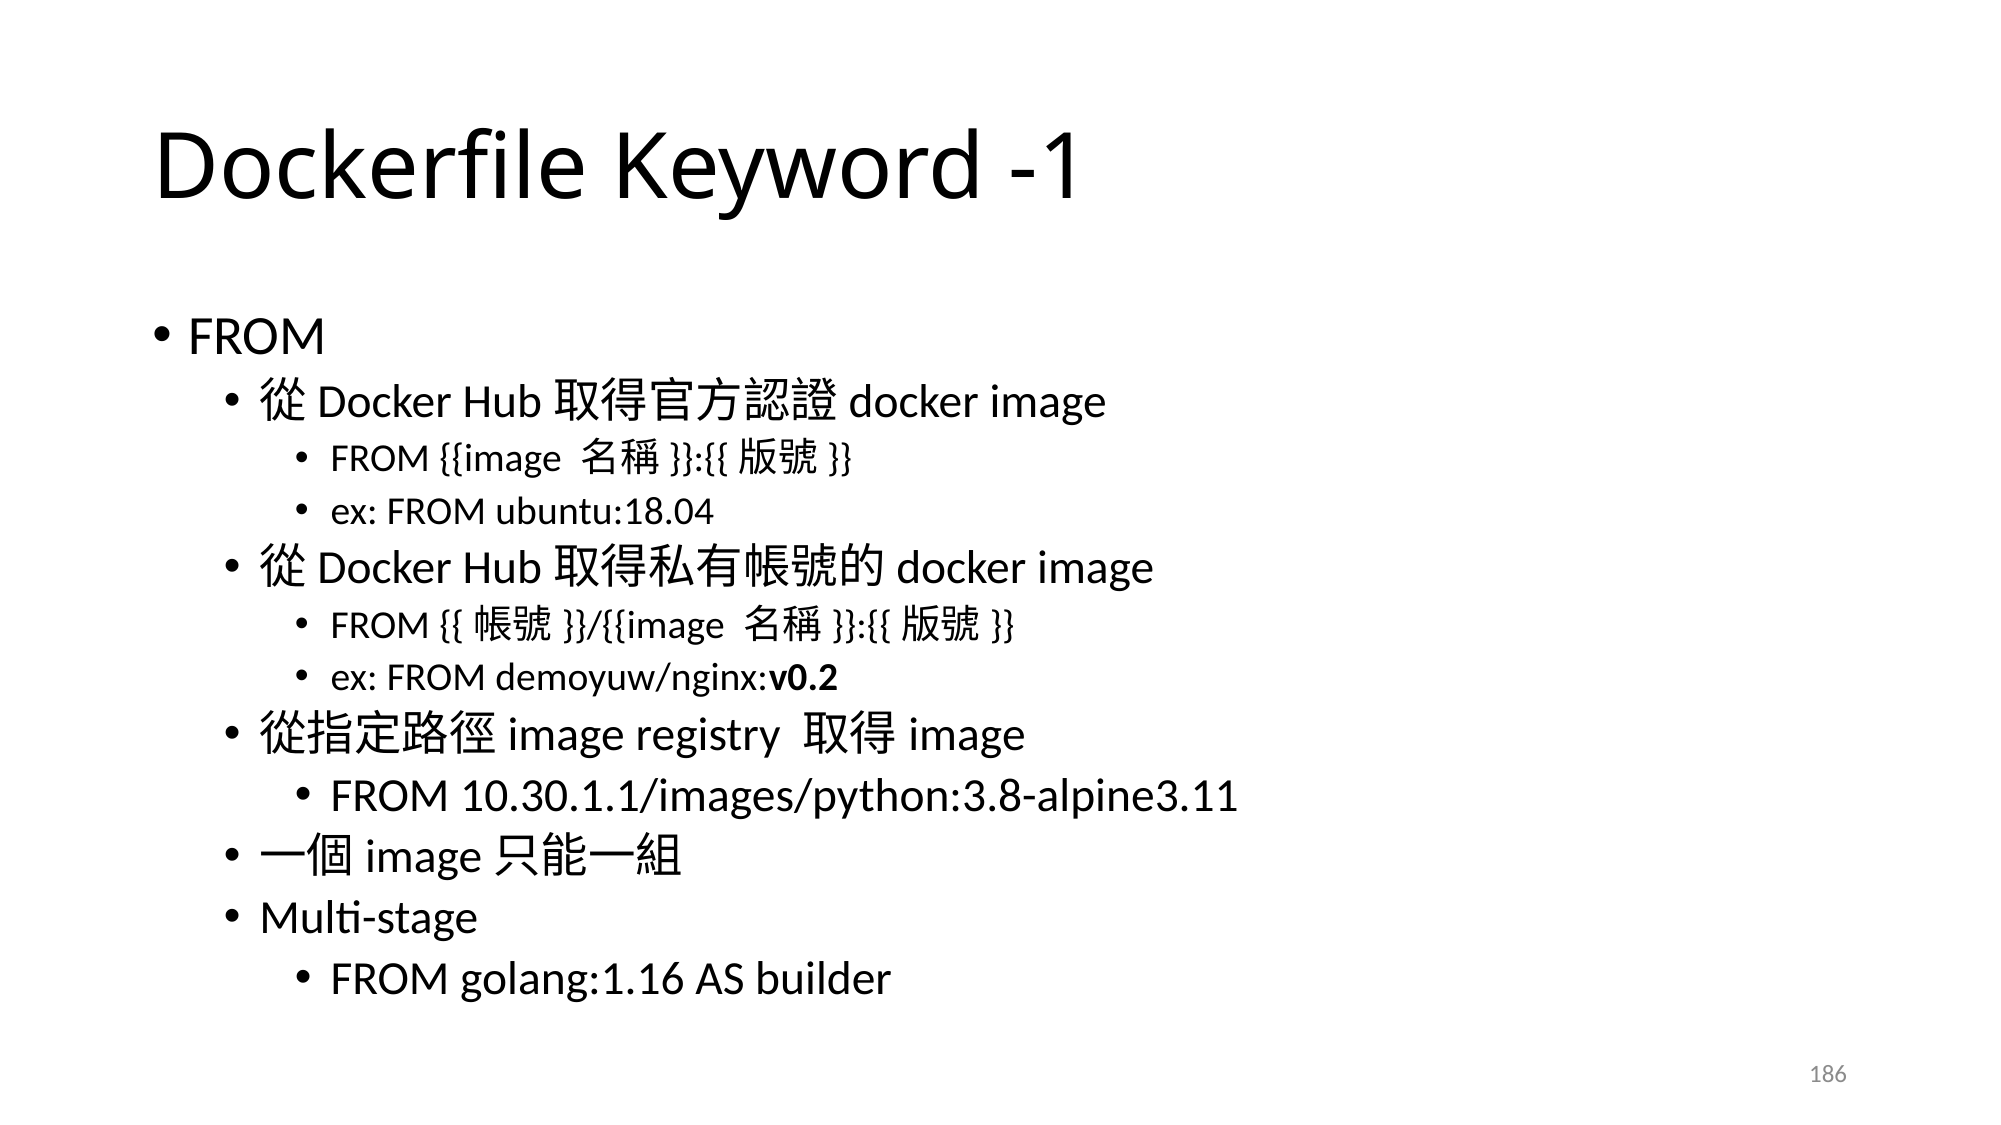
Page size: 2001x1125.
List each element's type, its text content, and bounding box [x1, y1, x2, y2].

title Dockerfile Keyword -1 [137, 59, 1863, 278]
list FROM 從Docker Hub取得官方認證docker image FROM {{image 名稱}}:{{版號}} ex: FROM ubuntu:18.04 從Docker Hub取得私有帳號的docker image FROM {{帳號}}/{{image 名稱}}:{{版號}} ex: FROM demoyuw/nginx:v0.2 從指定路徑image registry 取得image FROM 10.30.1.1/images/python:3.8-alpine3.11 一個image只能一組 Multi-stage FROM golang:1.16 AS builder [137, 299, 1863, 1014]
slide_number 186 [1412, 1042, 1863, 1103]
